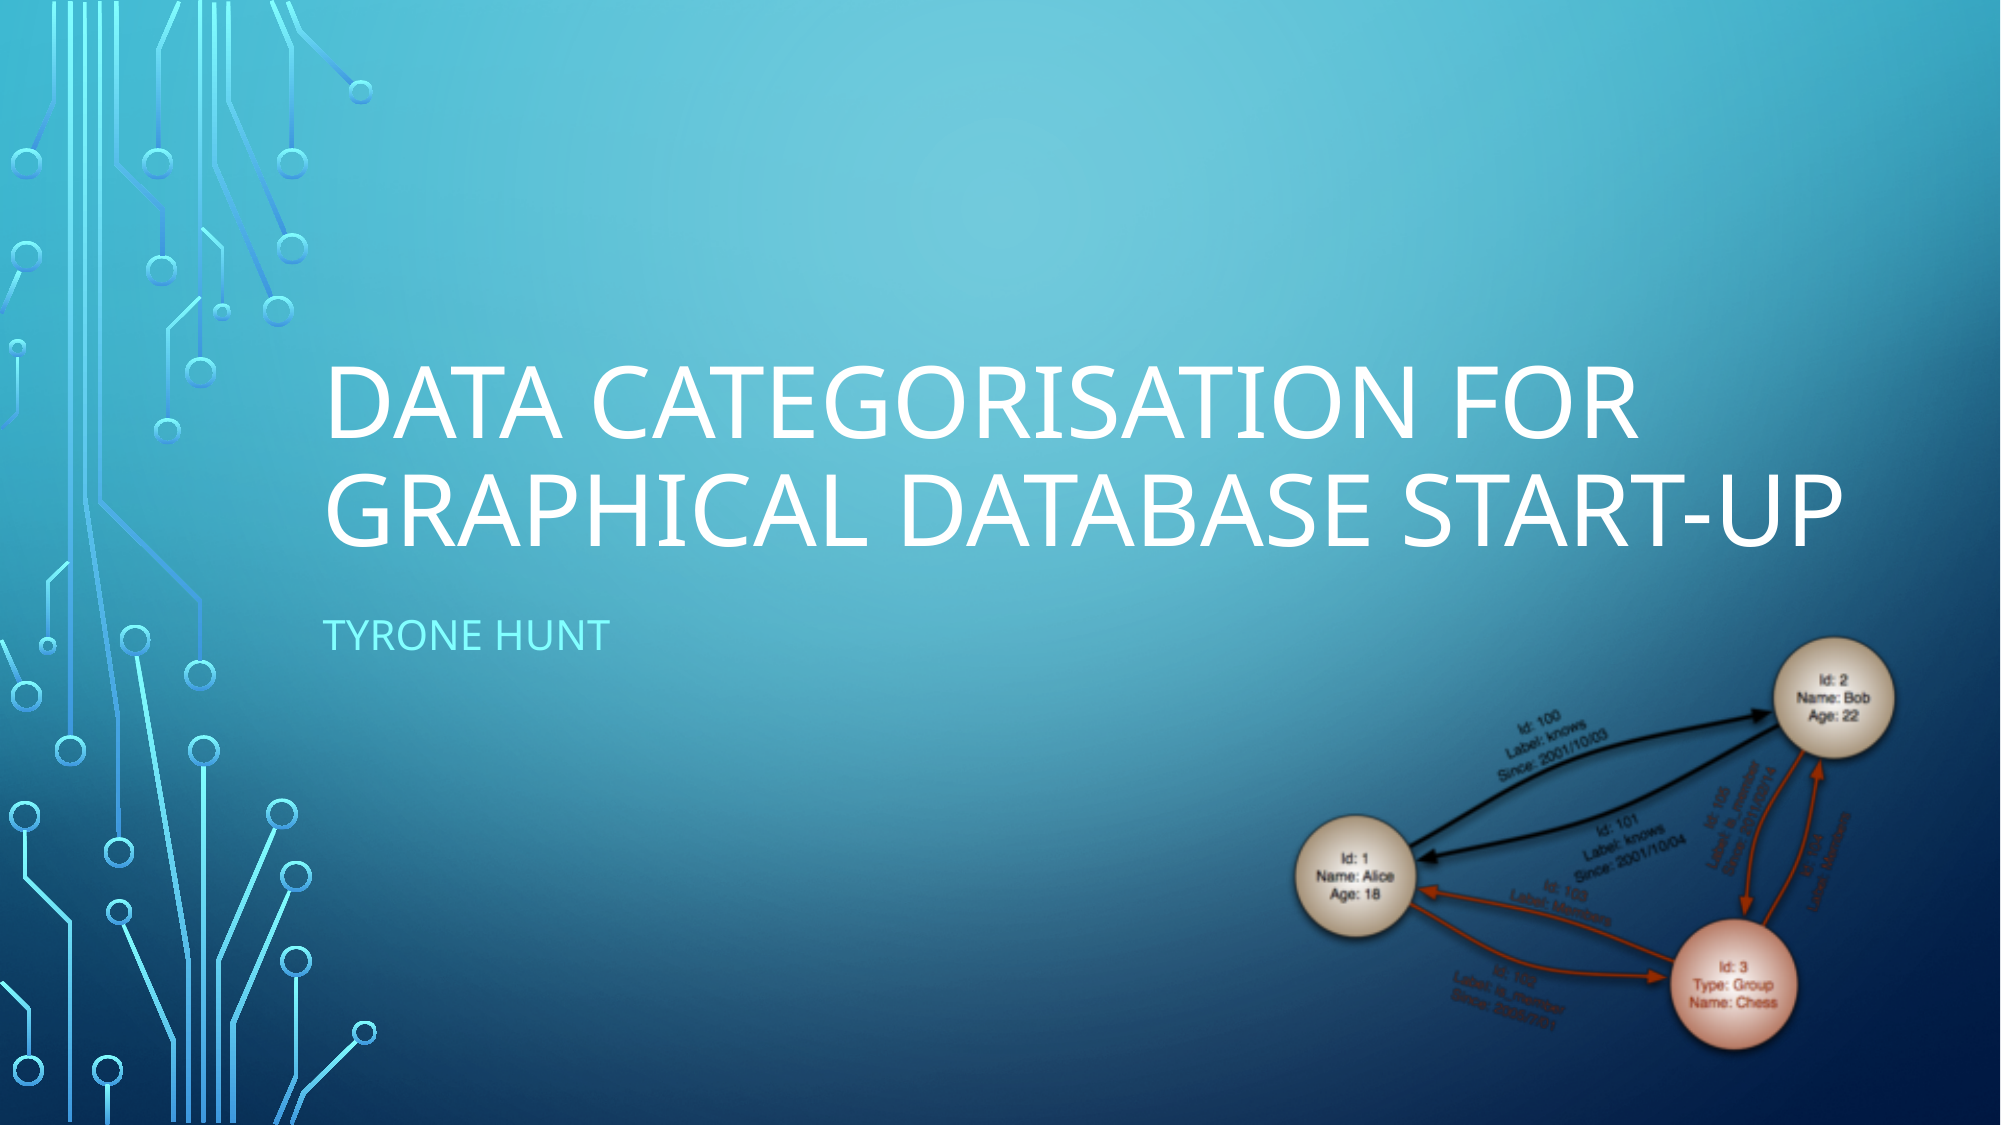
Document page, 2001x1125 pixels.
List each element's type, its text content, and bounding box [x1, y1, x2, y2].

subtitle Tyrone Hunt [307, 590, 1750, 863]
title Data categorisation for graphical database start-up [307, 184, 1889, 576]
picture [1273, 620, 1917, 1076]
